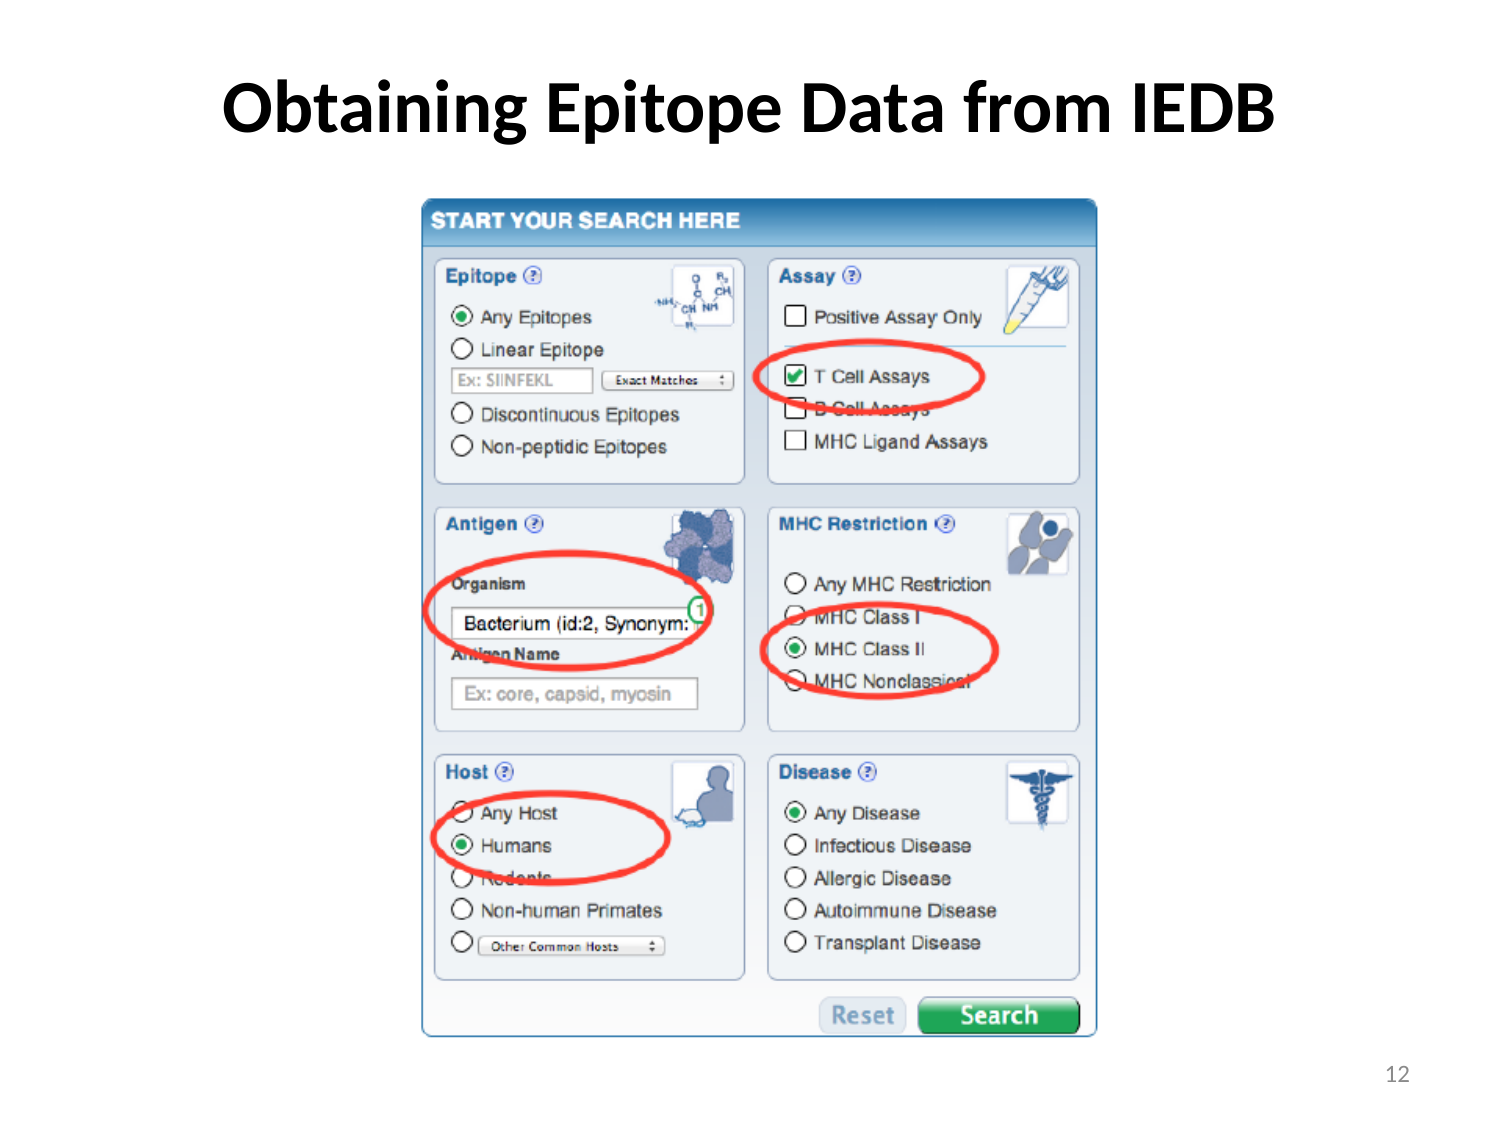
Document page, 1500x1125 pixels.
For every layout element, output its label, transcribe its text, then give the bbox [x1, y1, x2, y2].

picture [406, 183, 1118, 1053]
title Obtaining Epitope Data from IEDB [75, 8, 1425, 196]
slide_number 12 [1074, 1042, 1425, 1103]
